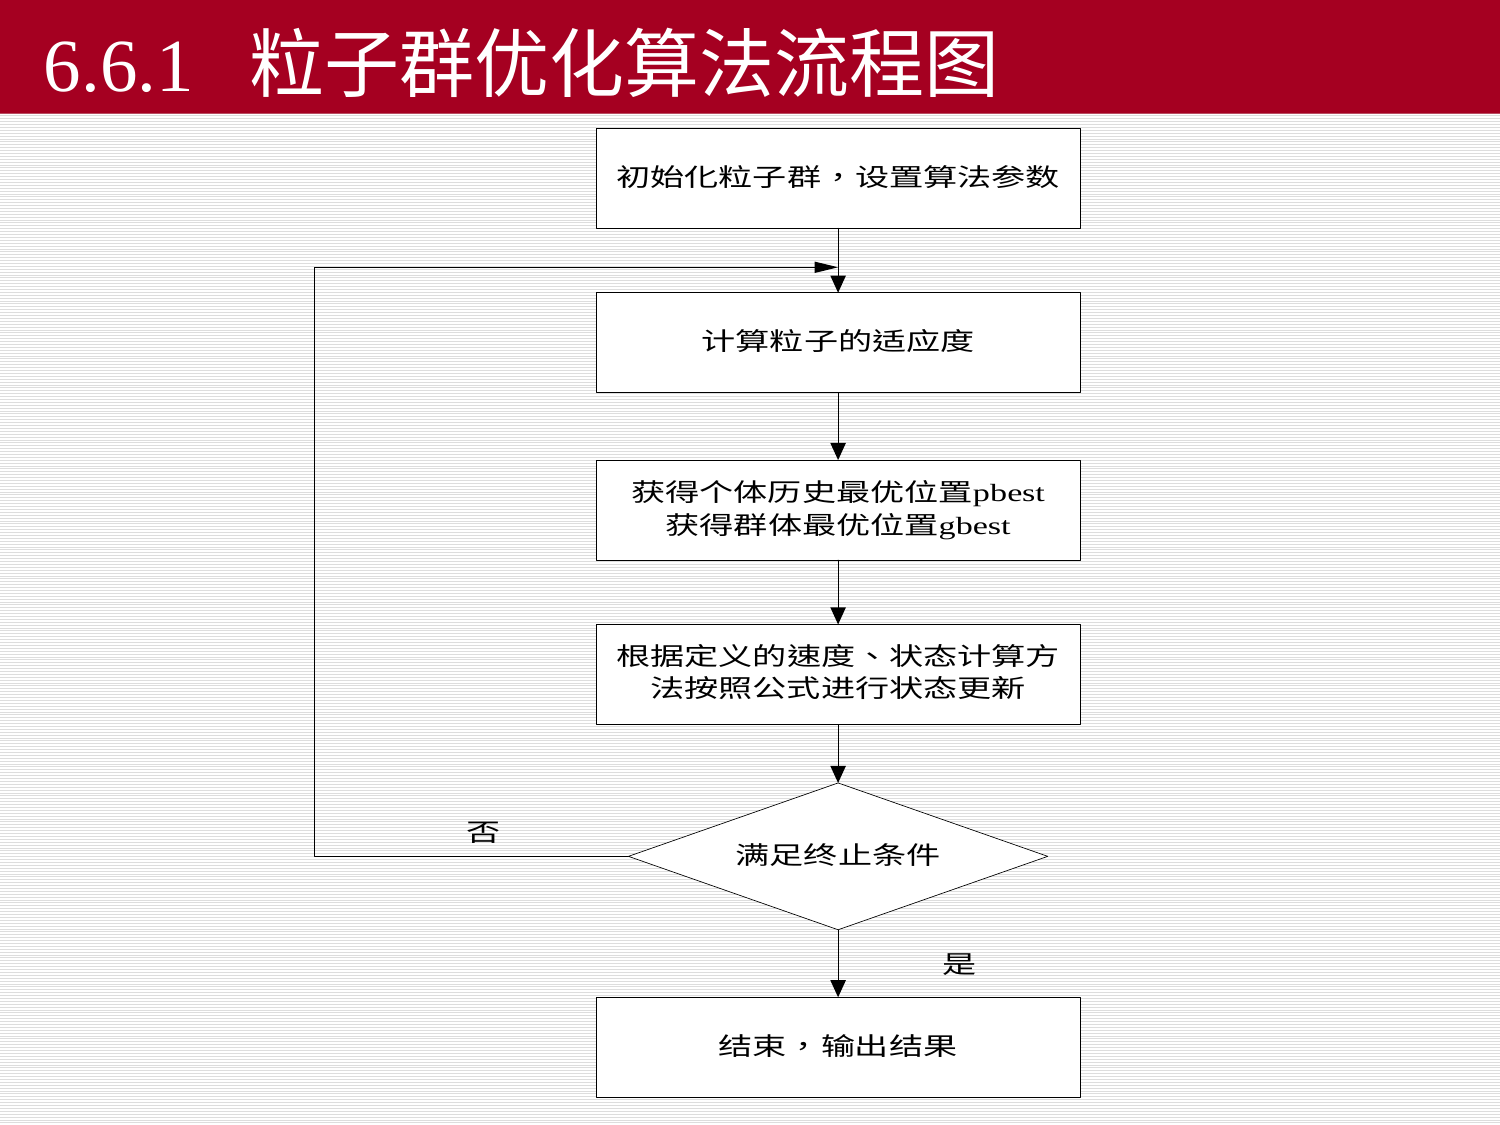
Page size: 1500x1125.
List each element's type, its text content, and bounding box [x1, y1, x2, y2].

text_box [253, 125, 1105, 1101]
slide_number [1137, 1062, 1463, 1122]
title 6.6.1 粒子群优化算法流程图 [0, 1, 1500, 114]
